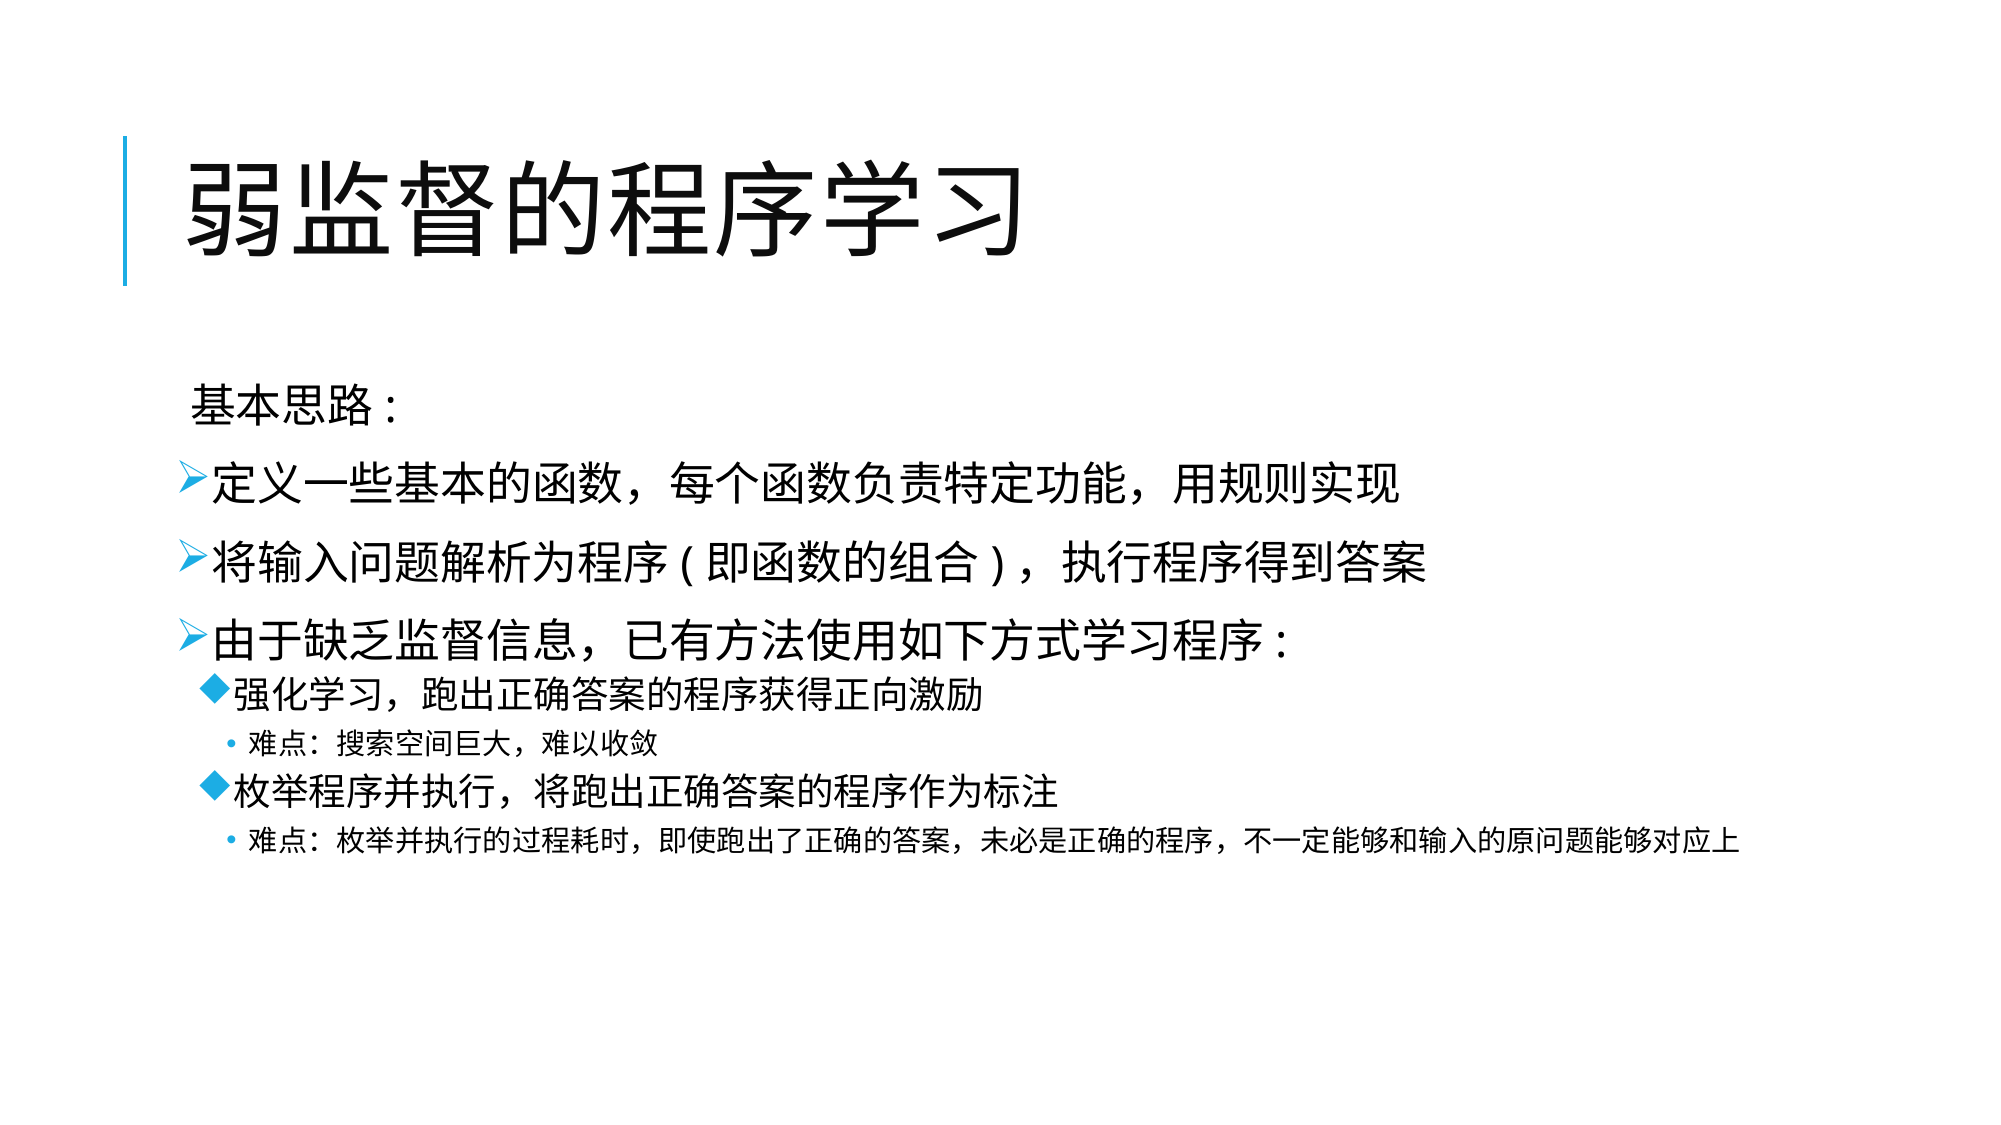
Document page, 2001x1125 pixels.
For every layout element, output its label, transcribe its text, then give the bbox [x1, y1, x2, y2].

title 弱监督的程序学习 [168, 96, 1763, 342]
list 基本思路: 定义一些基本的函数，每个函数负责特定功能，用规则实现 将输入问题解析为程序(即函数的组合)，执行程序得到答案 由于缺乏监督信息，已有方法使用如下方式学习程序: 强化学习，跑出正确答案的程序获得正向激励 难点：搜索空间巨大，难以收敛 枚举程序并执行，将跑出正确答案的程序作为标注 难点：枚举并执行的过程耗时，即使跑出了正确的答案，未必是正确的程序，不一定能够和输入的原问题能够对应上 [168, 375, 1763, 1035]
